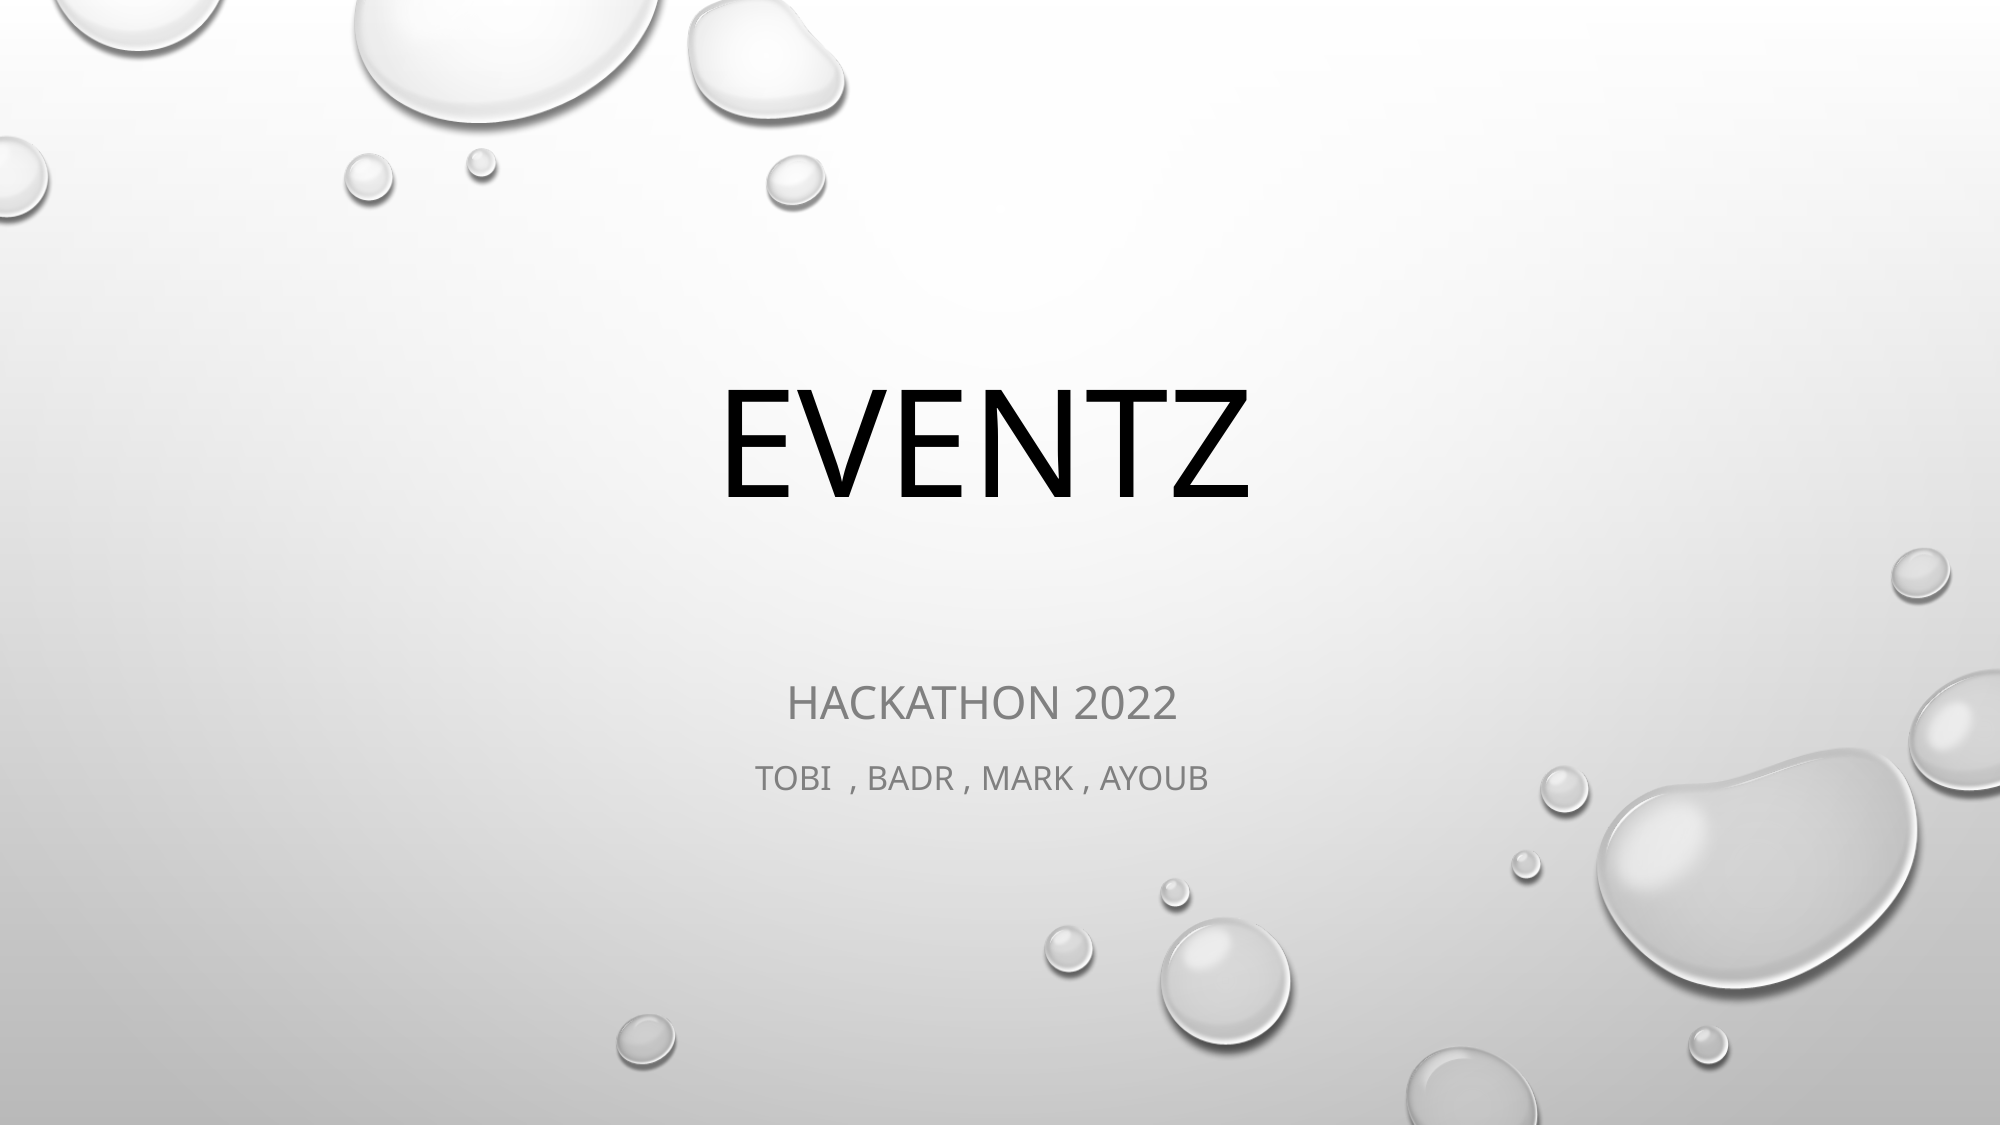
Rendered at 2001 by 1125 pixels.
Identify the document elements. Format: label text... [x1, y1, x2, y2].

subtitle Hackathon 2022 Tobi , Badr , Mark , Ayoub [269, 655, 1696, 880]
picture [0, 0, 2000, 1125]
title Eventz [628, 344, 1341, 538]
